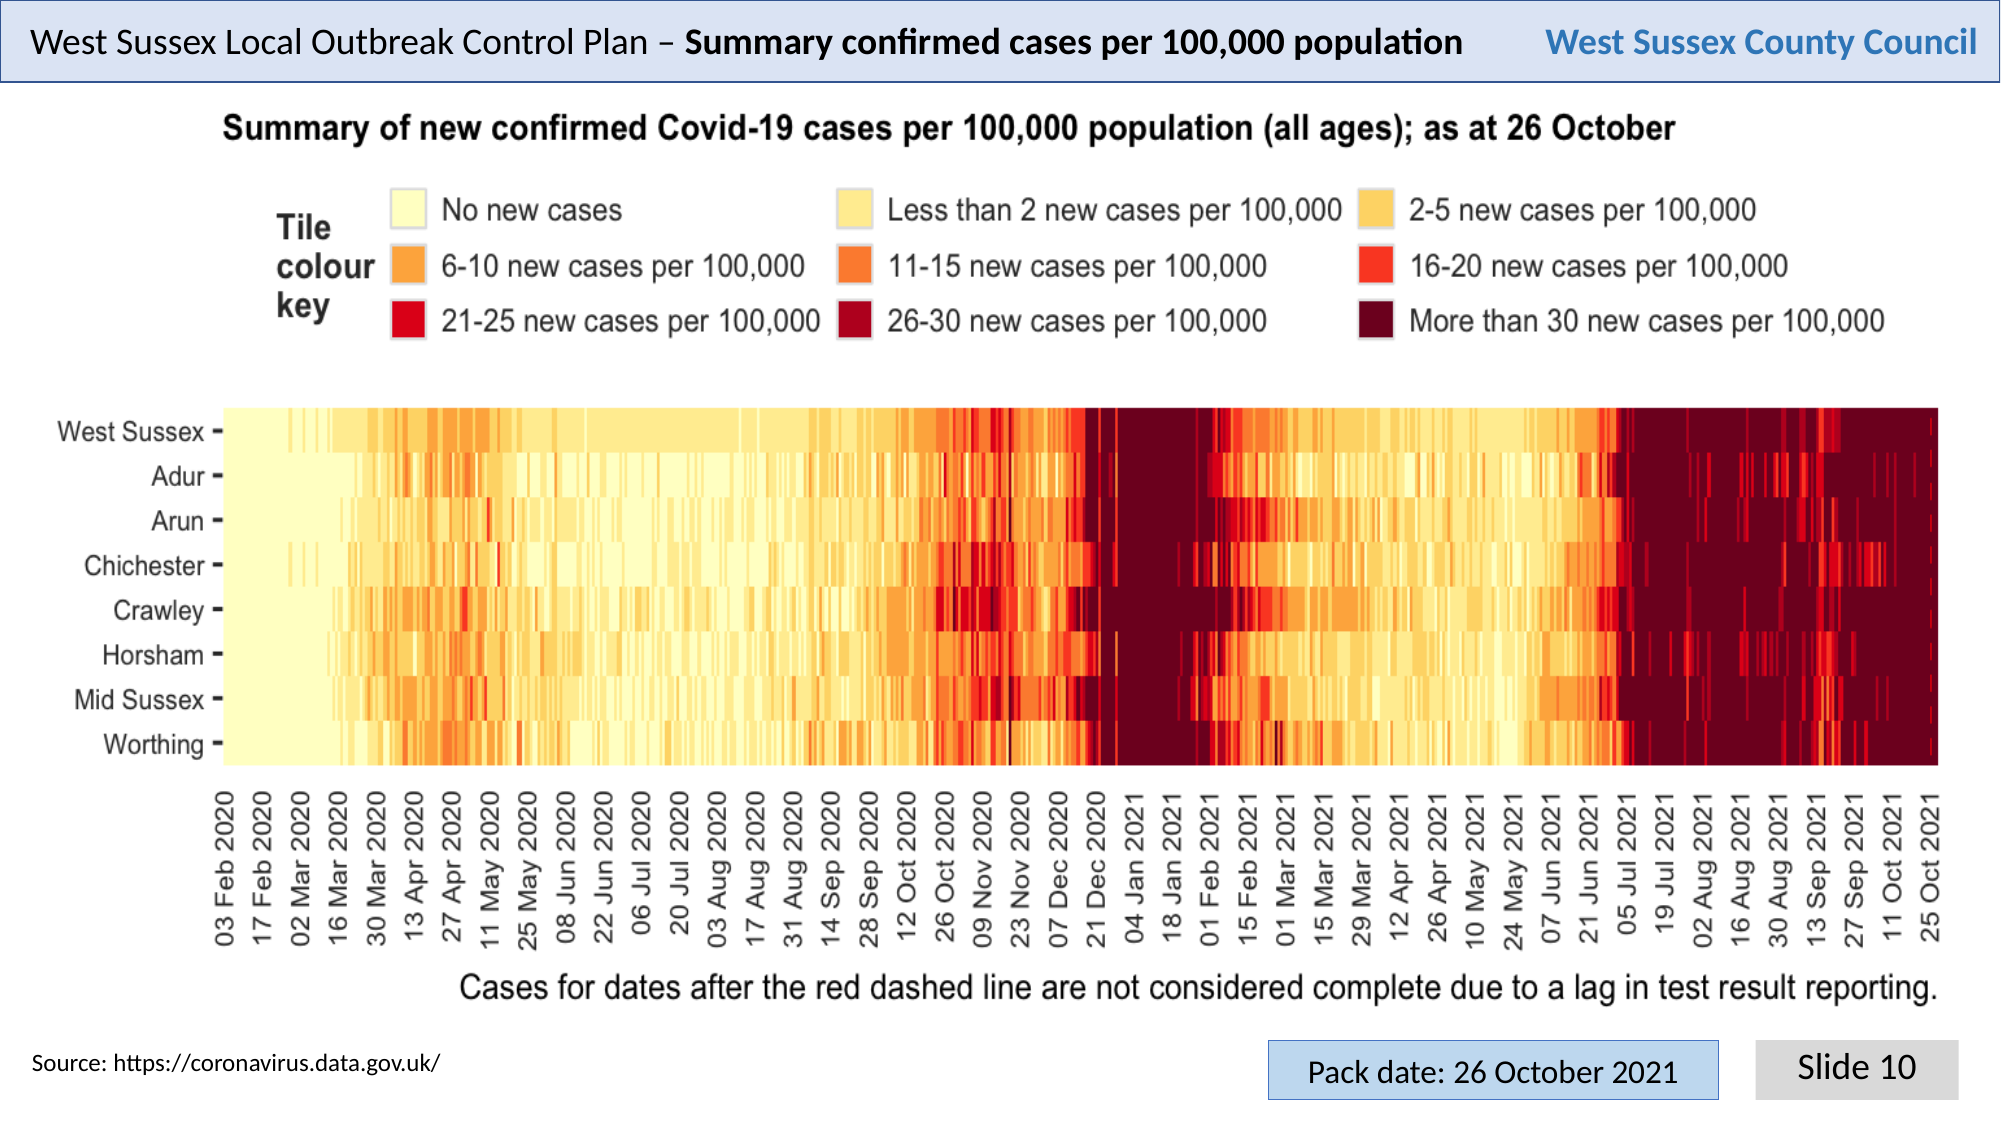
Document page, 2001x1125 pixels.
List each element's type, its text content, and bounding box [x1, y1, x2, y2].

list Source: https://coronavirus.data.gov.uk/ [17, 1042, 660, 1103]
picture [38, 91, 1959, 1028]
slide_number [1268, 1040, 1719, 1100]
list Slide 10 [1755, 1040, 1959, 1100]
